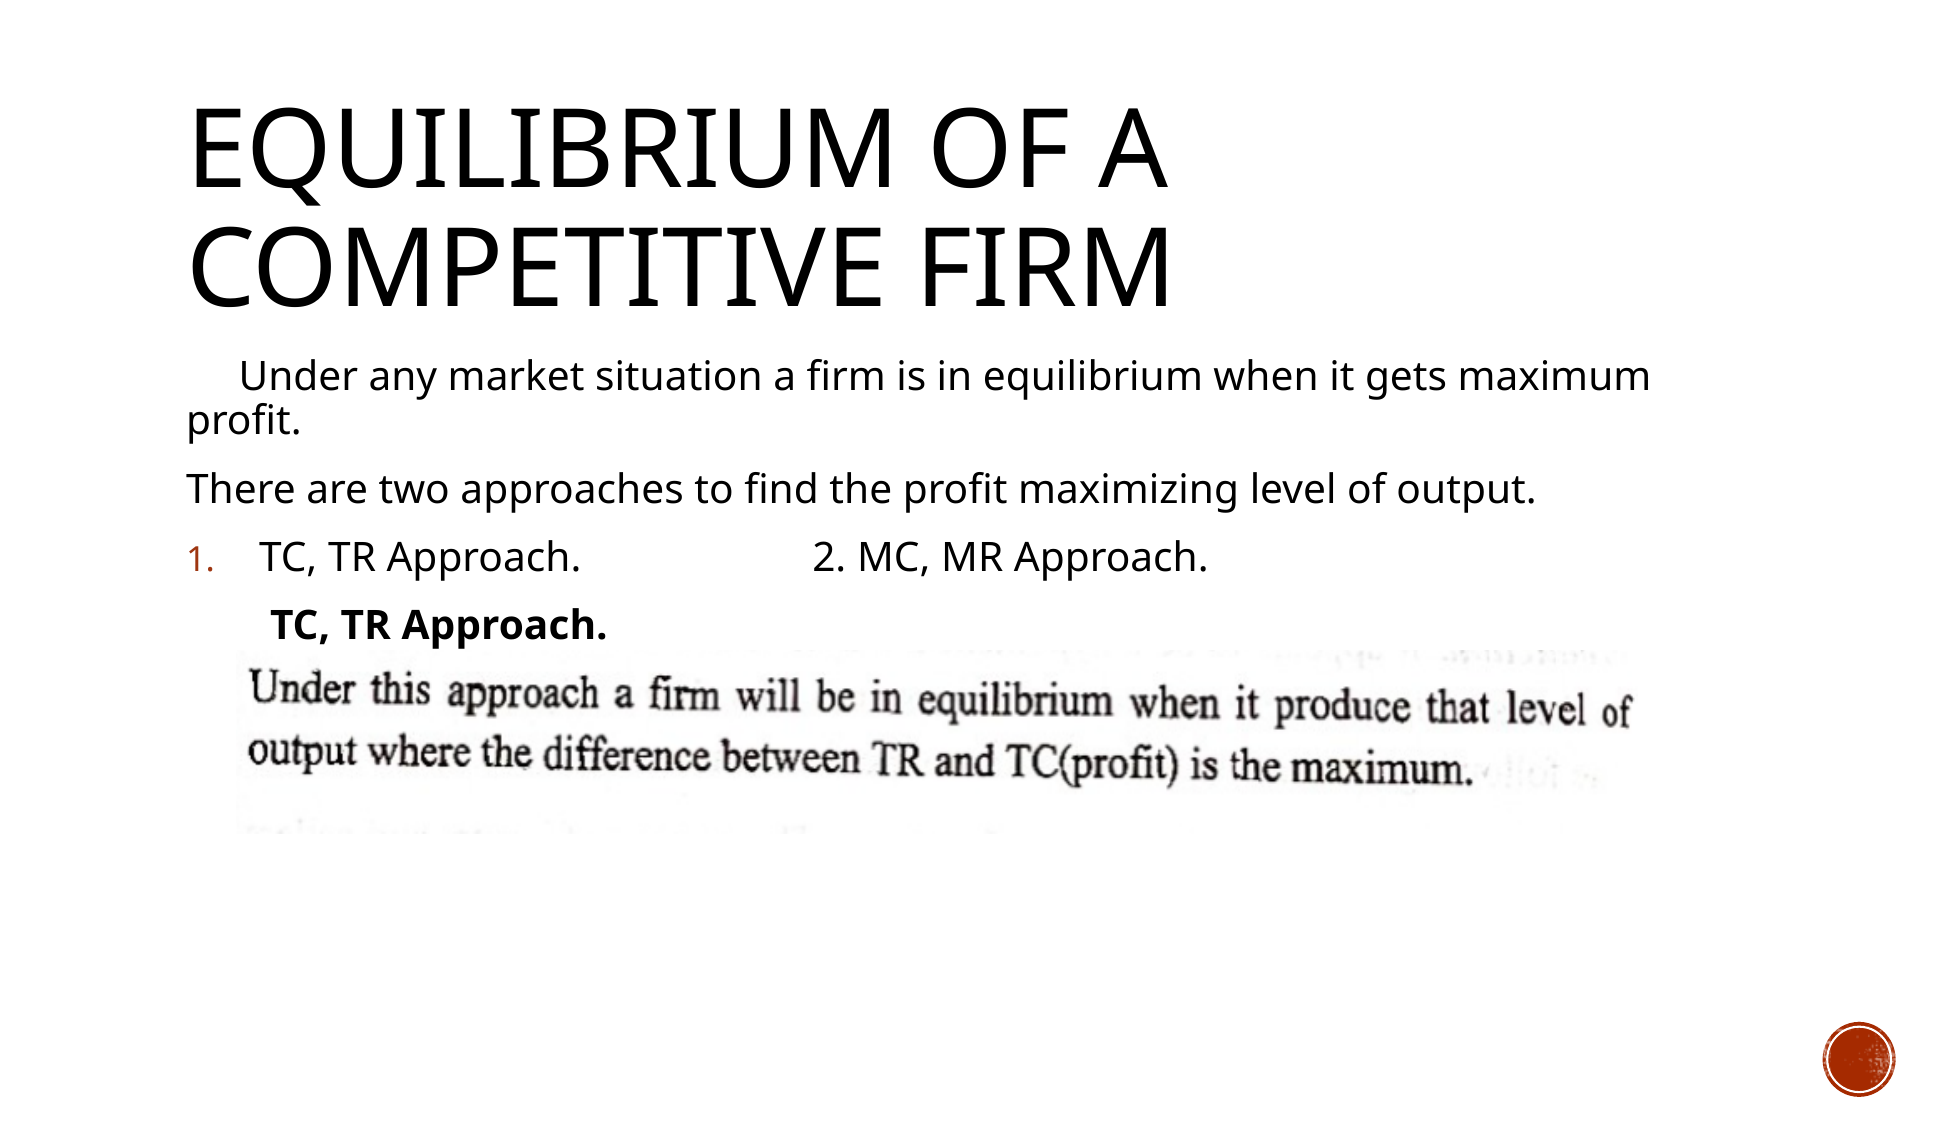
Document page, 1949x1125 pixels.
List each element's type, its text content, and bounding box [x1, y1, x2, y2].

list Under any market situation a firm is in equilibrium when it gets maximum profit. There are two approaches to find the profit maximizing level of output. TC, TR Approach. 2. MC, MR Approach. TC, TR Approach. [171, 348, 1779, 1013]
title Equilibrium of a Competitive Firm [171, 79, 1779, 344]
picture [236, 650, 1638, 834]
